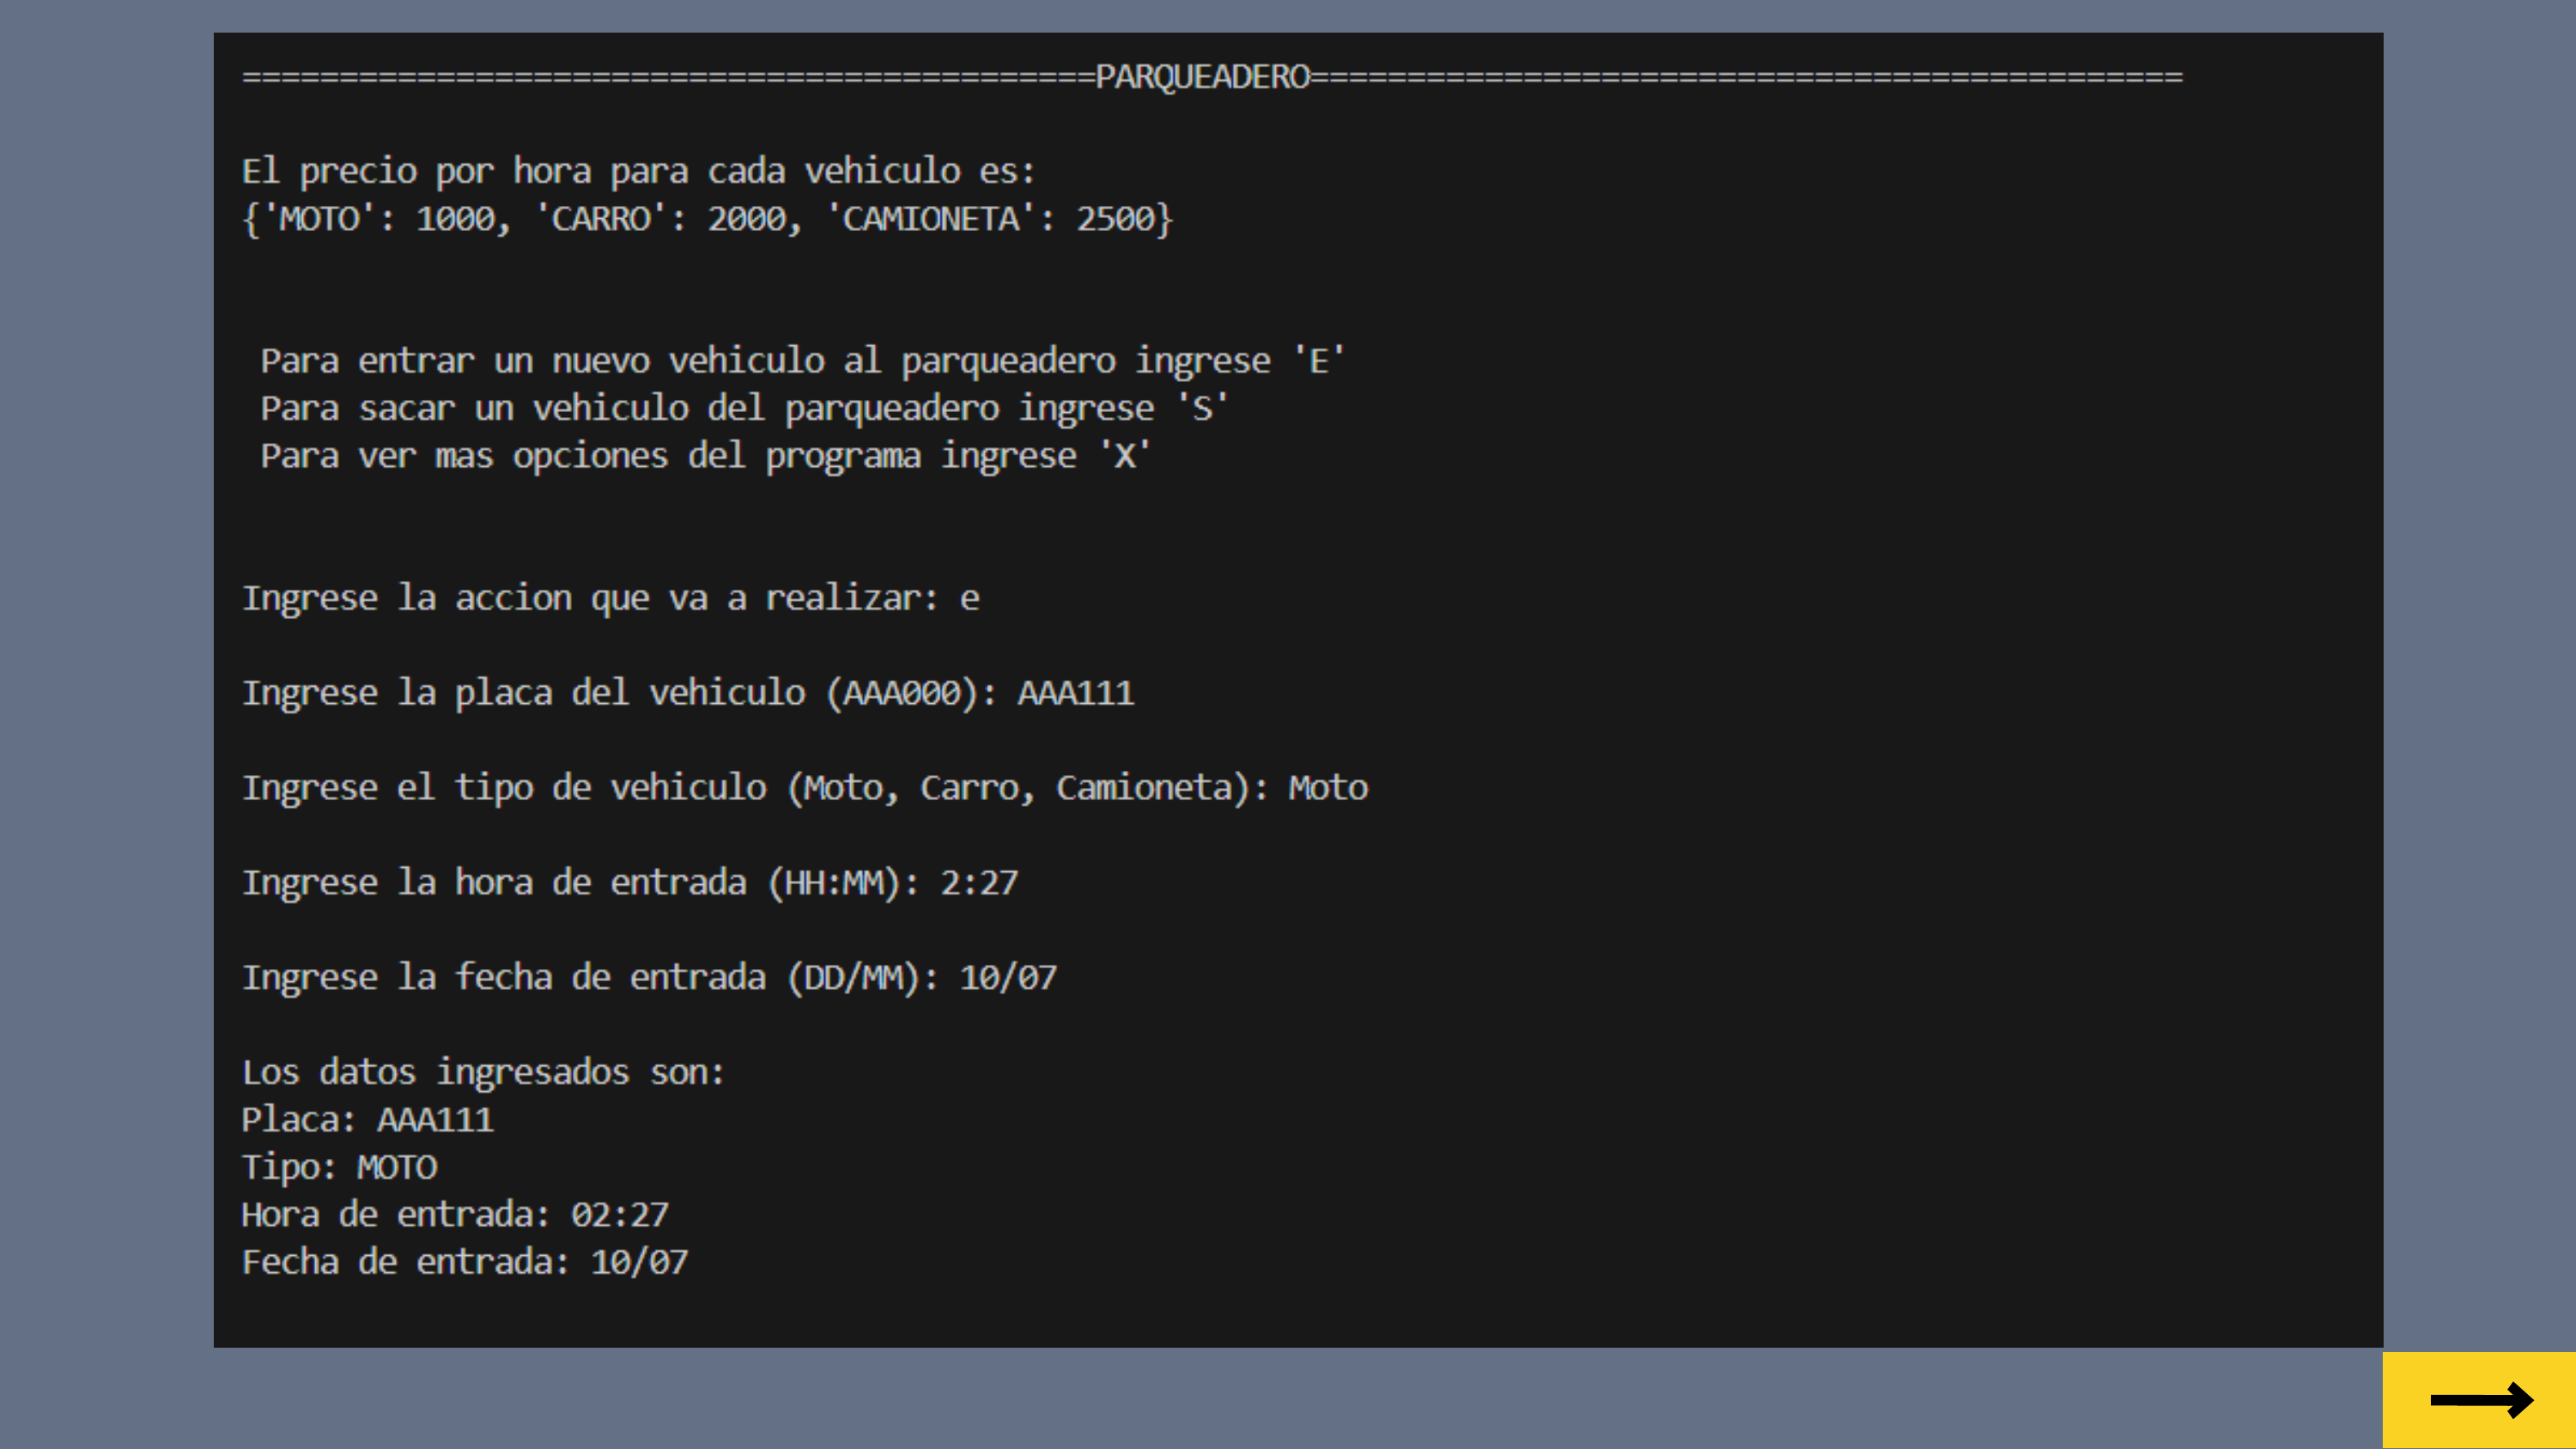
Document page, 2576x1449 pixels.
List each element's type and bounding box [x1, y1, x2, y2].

text_box [2382, 1351, 2576, 1449]
picture [214, 33, 2384, 1348]
